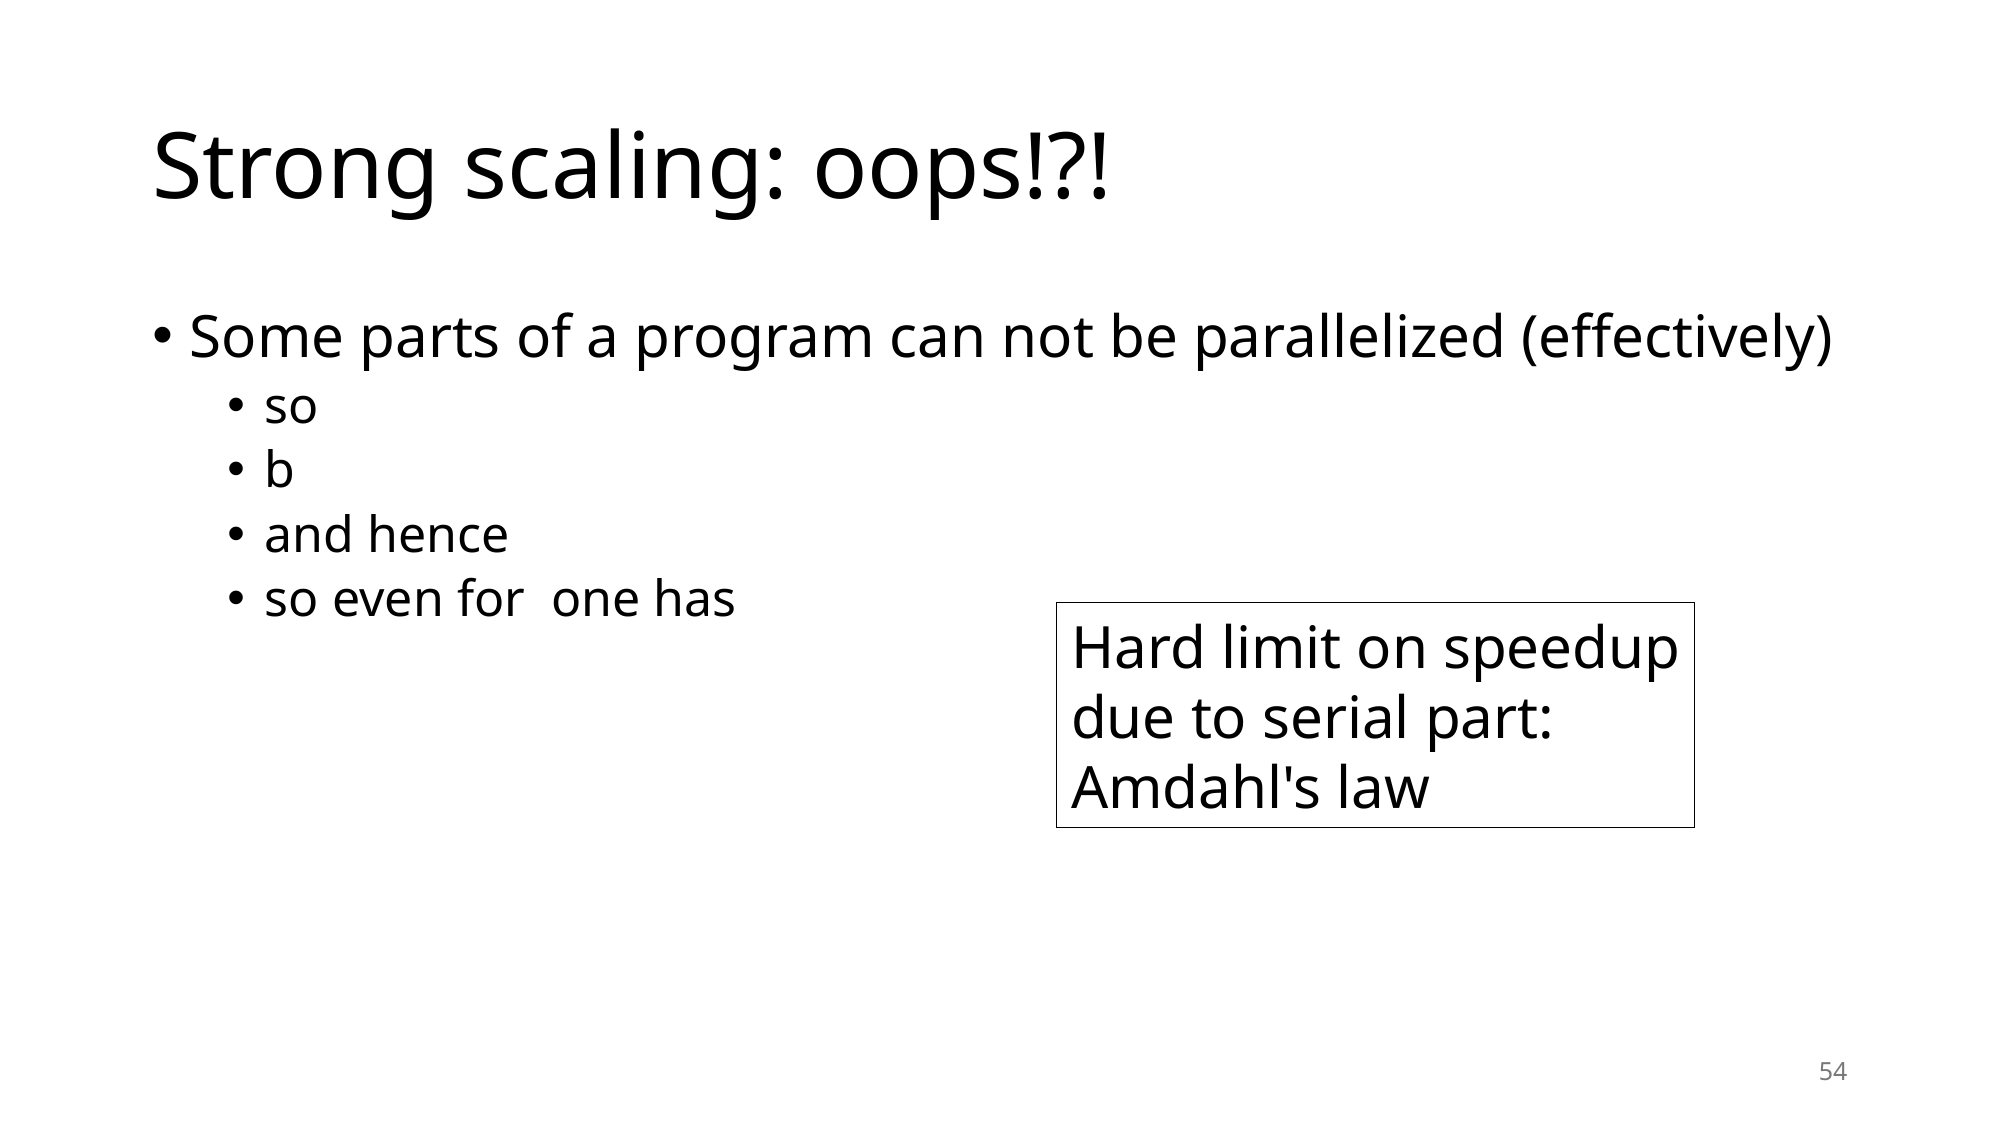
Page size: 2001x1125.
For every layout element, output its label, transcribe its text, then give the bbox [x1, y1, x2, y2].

slide_number 54 [1412, 1042, 1863, 1103]
text_box Hard limit on speedup due to serial part: Amdahl's law [1056, 602, 1695, 828]
title Strong scaling: oops!?! [137, 59, 1863, 278]
